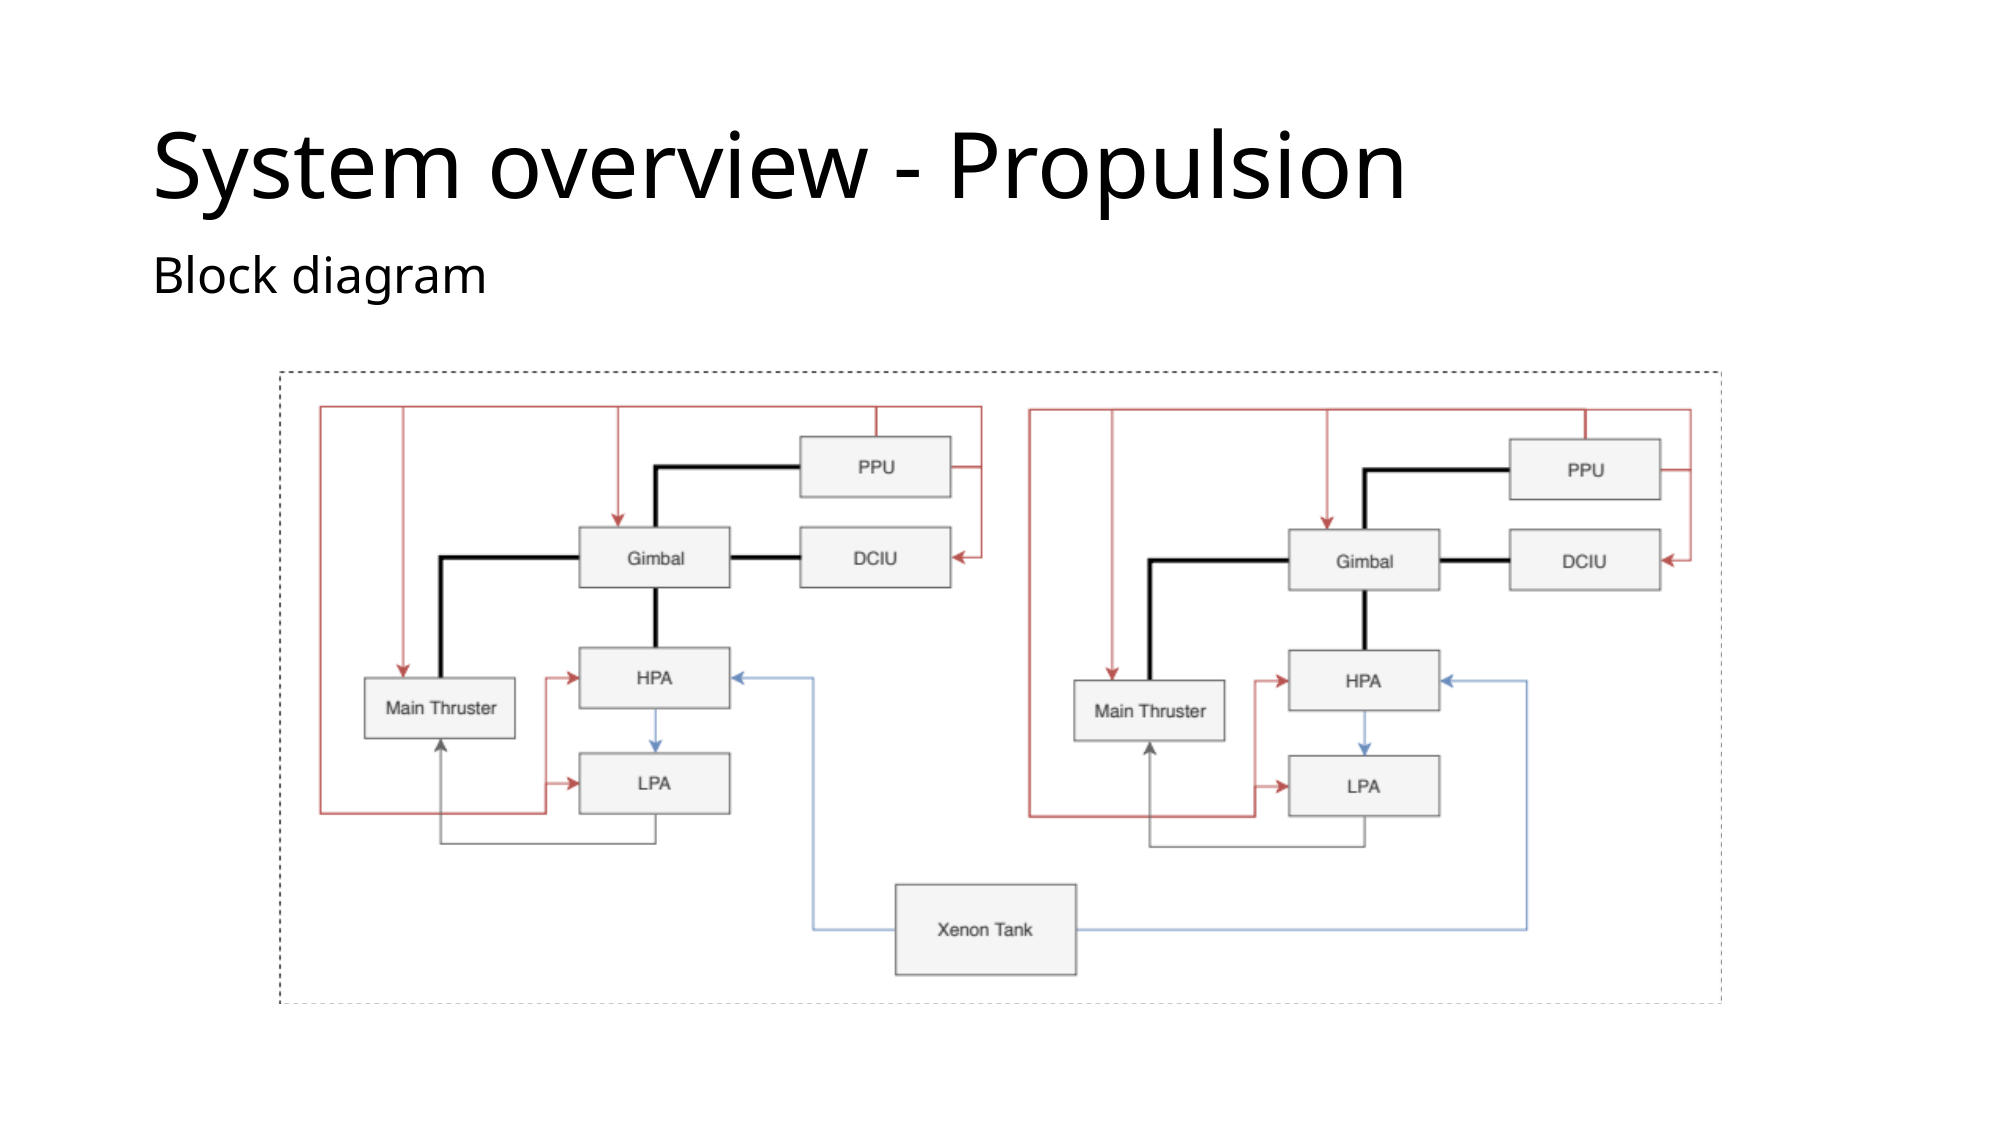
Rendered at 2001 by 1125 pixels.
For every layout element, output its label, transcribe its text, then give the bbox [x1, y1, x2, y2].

title System overview - Propulsion [137, 59, 1863, 278]
text_box Block diagram [137, 235, 1148, 311]
picture [278, 370, 1722, 1004]
